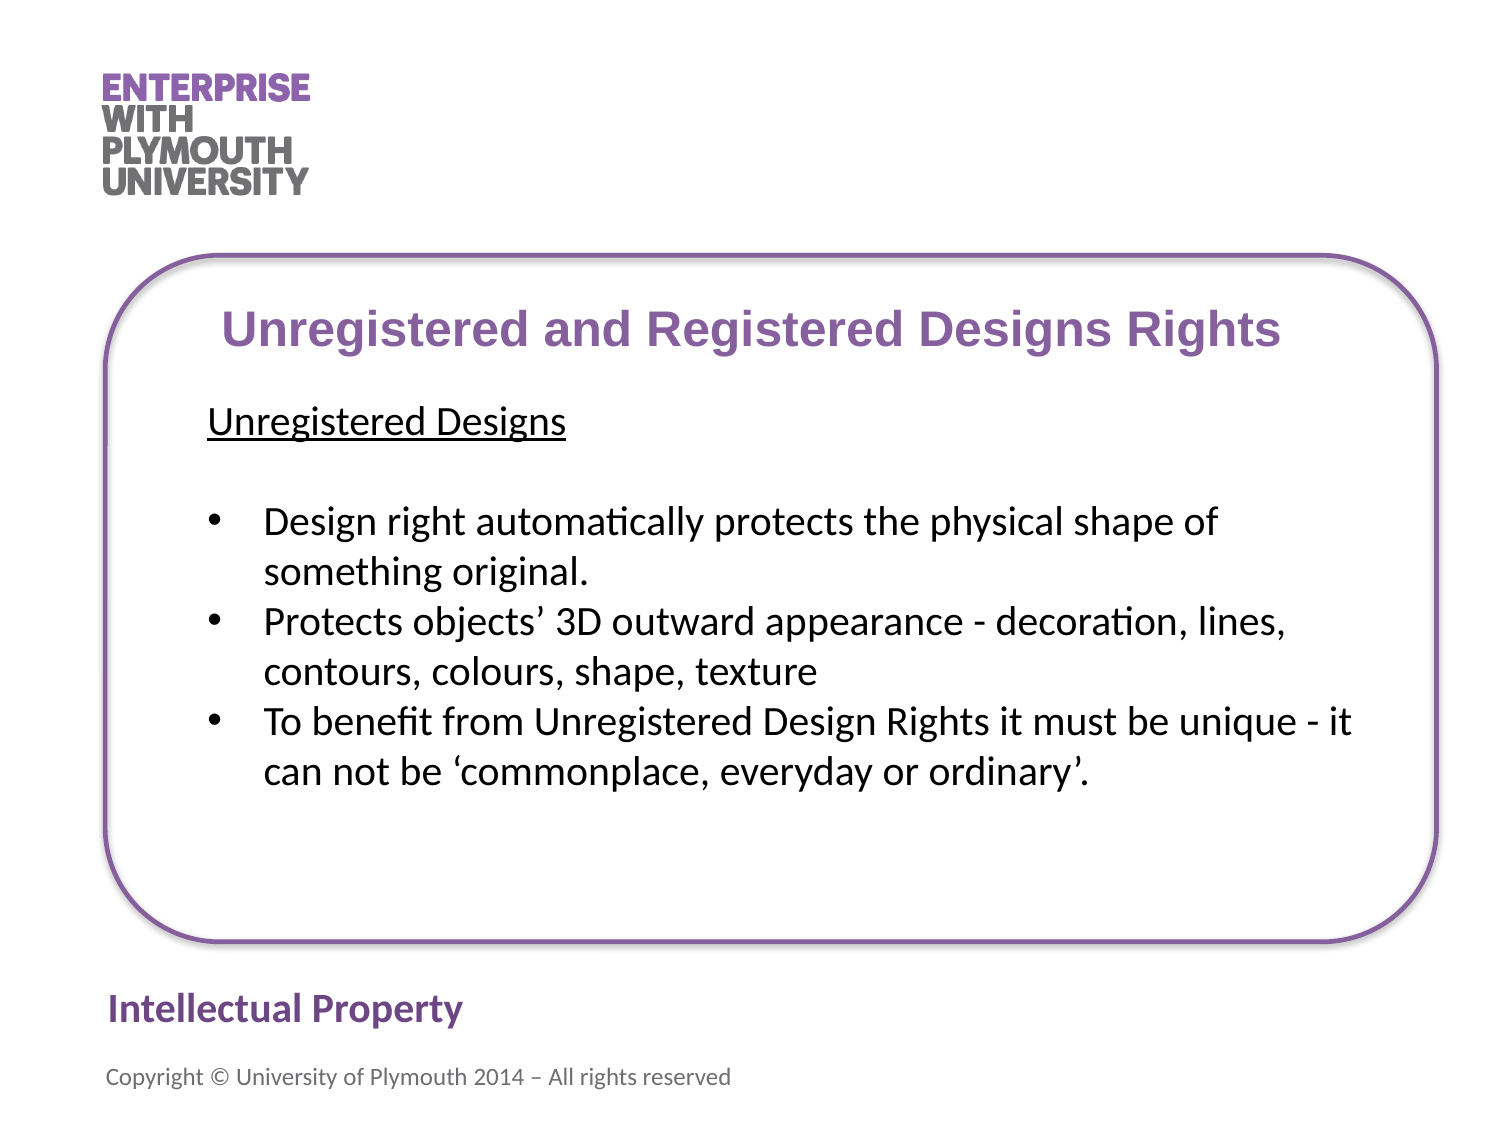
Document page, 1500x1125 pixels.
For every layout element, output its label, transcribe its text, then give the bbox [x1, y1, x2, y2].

text_box Unregistered Designs Design right automatically protects the physical shape of something original. Protects objects’ 3D outward appearance - decoration, lines, contours, colours, shape, texture To benefit from Unregistered Design Rights it must be unique - it can not be ‘commonplace, everyday or ordinary’. [192, 386, 1397, 802]
picture [86, 63, 335, 230]
text_box Copyright © University of Plymouth 2014 – All rights reserved [91, 1052, 748, 1125]
text_box Intellectual Property [92, 972, 479, 1052]
text_box [104, 254, 1438, 943]
text_box Unregistered and Registered Designs Rights [206, 288, 1326, 386]
